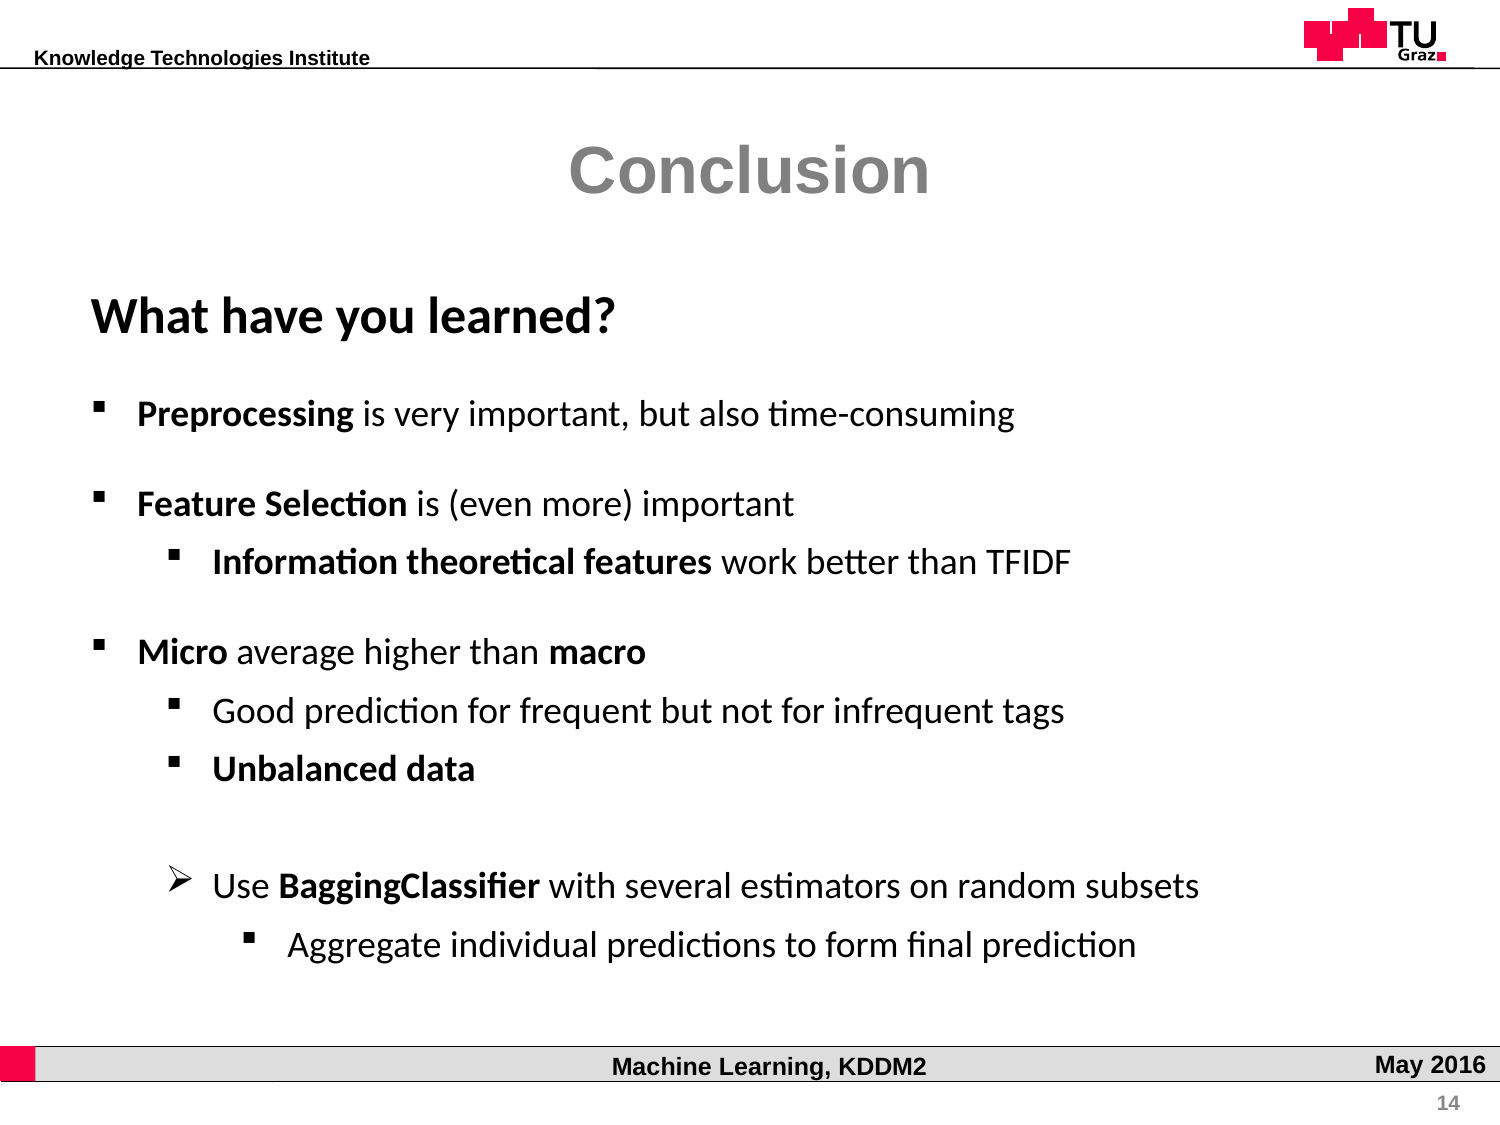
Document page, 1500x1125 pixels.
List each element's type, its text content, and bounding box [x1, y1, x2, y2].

text_box Conclusion [75, 79, 1425, 255]
text_box What have you learned? Preprocessing is very important, but also time-consuming Feature Selection is (even more) important Information theoretical features work better than TFIDF Micro average higher than macro Good prediction for frequent but not for infrequent tags Unbalanced data Use BaggingClassifier with several estimators on random subsets Aggregate individual predictions to form final prediction [75, 255, 1425, 972]
